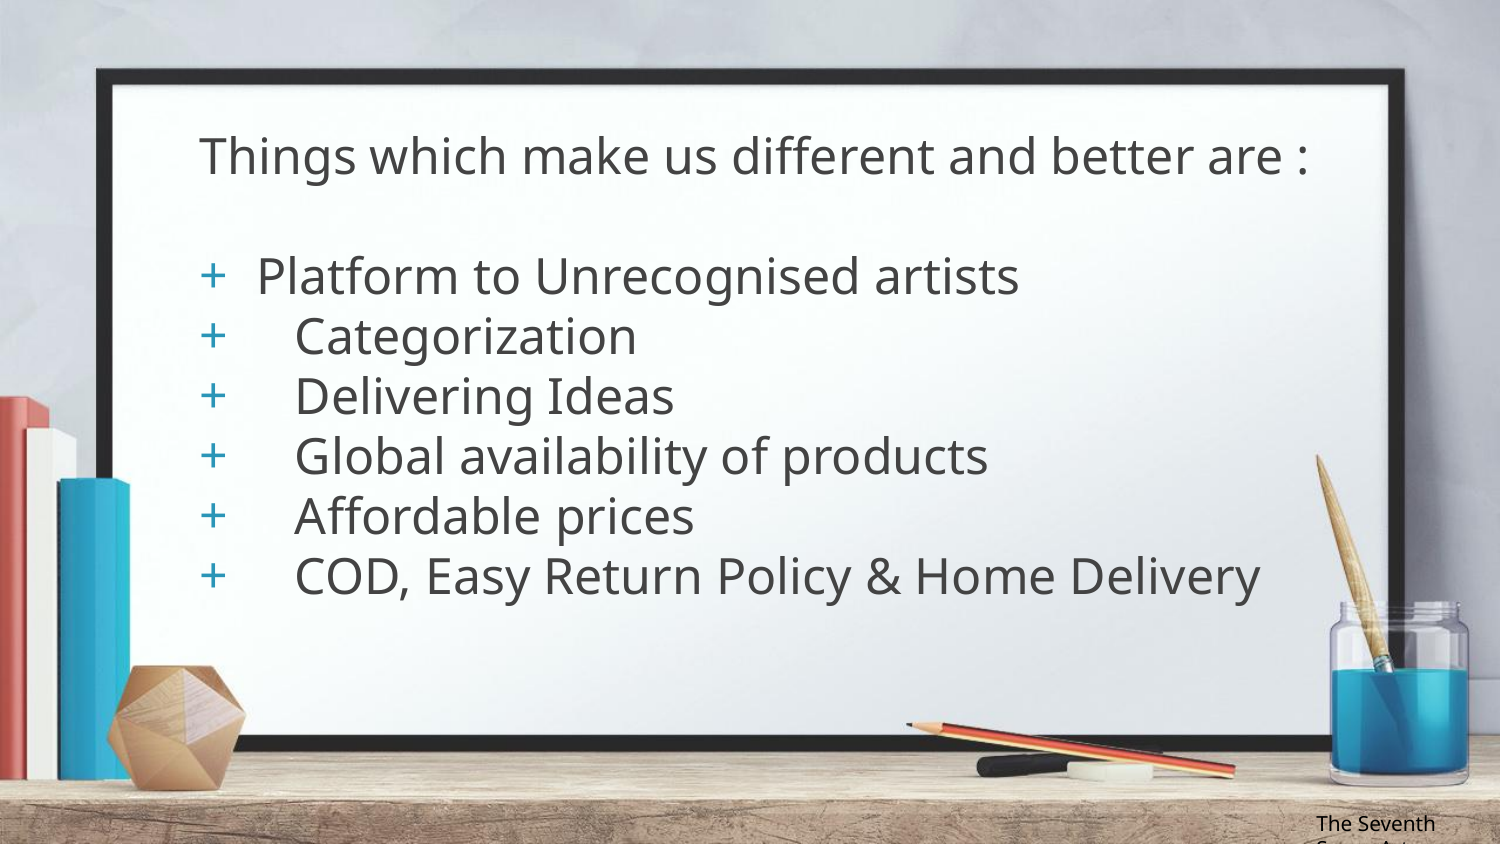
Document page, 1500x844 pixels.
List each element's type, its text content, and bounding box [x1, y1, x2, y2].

list Things which make us different and better are : Platform to Unrecognised artists Categorization Delivering Ideas Global availability of products Affordable prices COD, Easy Return Policy & Home Delivery [184, 109, 1337, 554]
picture [0, 0, 1500, 844]
text_box The Seventh Sense Art [1301, 803, 1491, 844]
